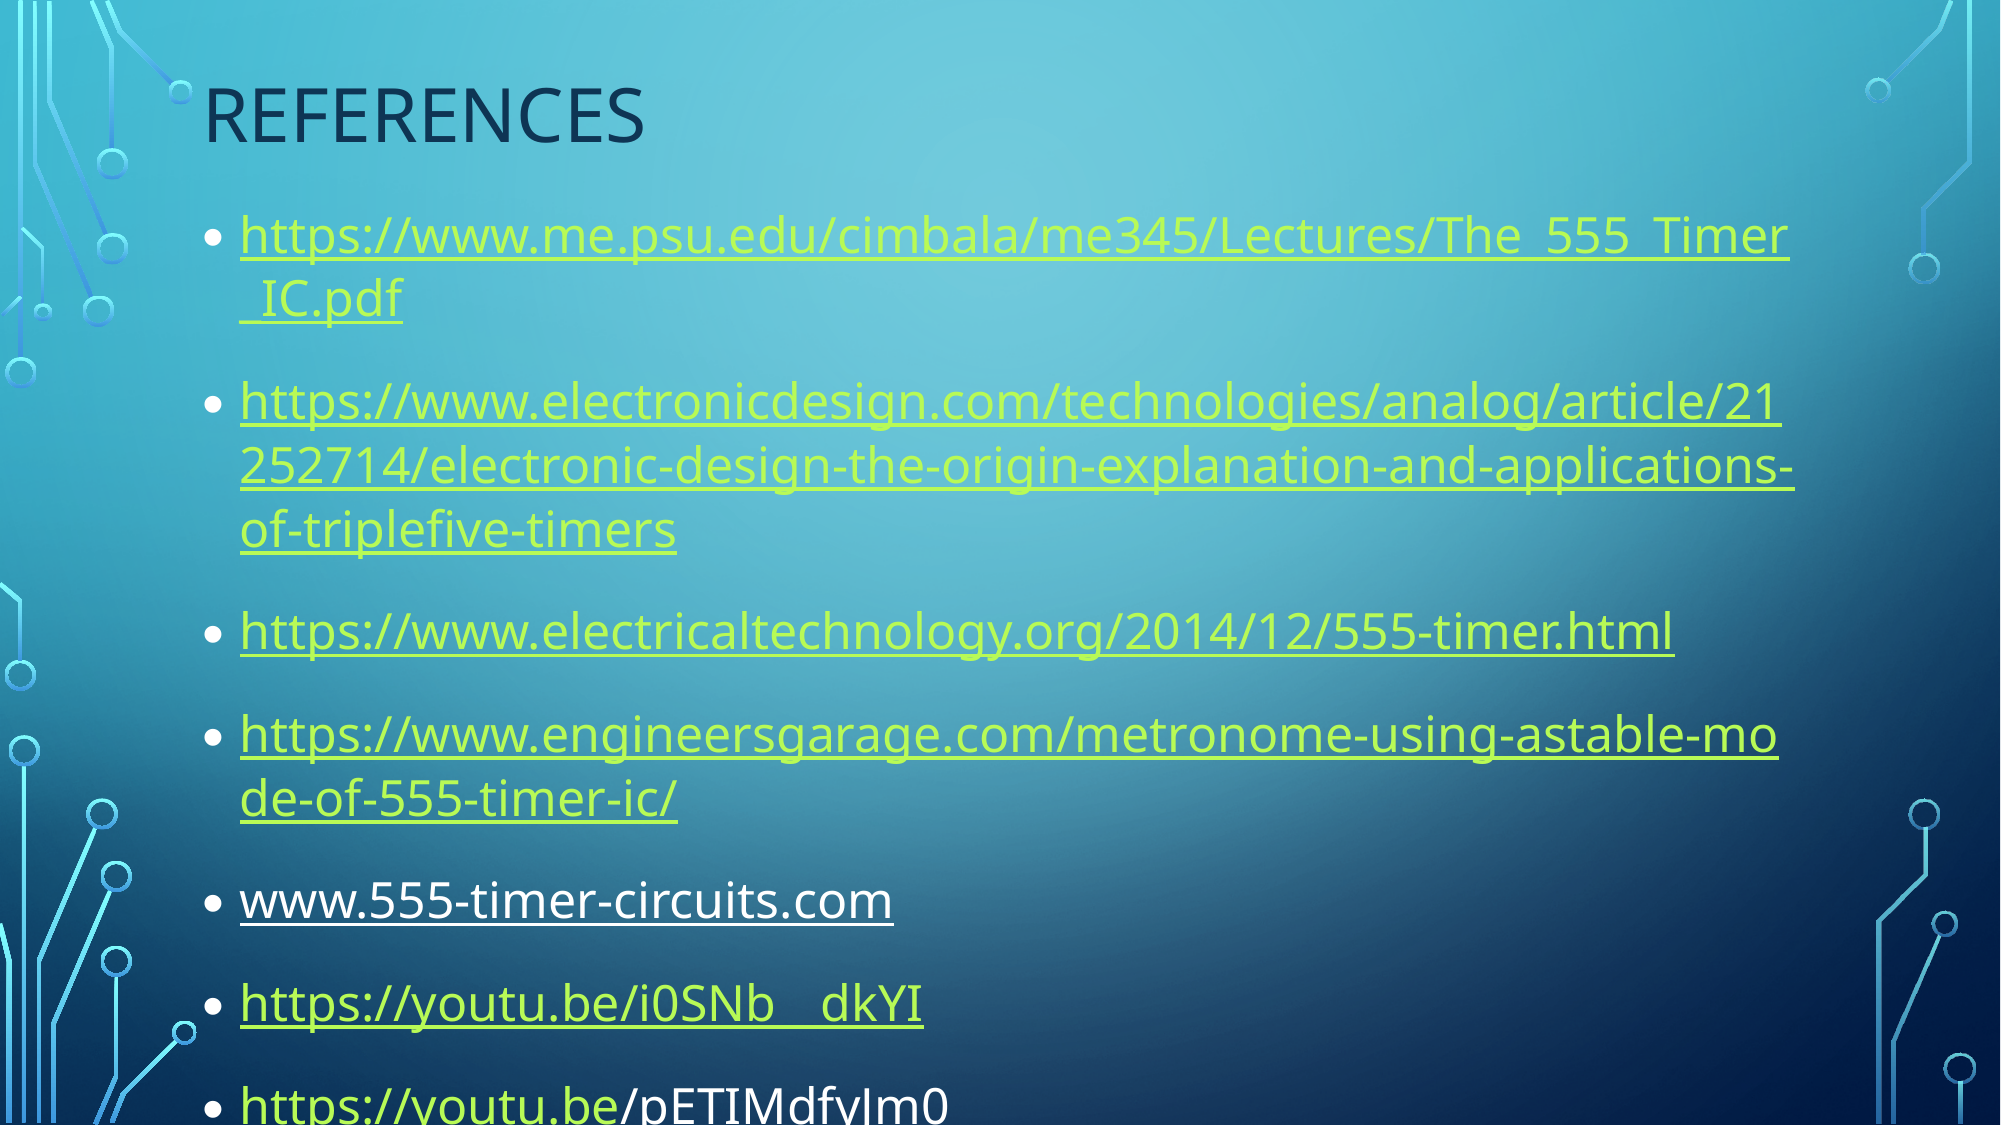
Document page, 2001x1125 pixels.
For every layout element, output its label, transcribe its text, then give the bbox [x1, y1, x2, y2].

list https://www.me.psu.edu/cimbala/me345/Lectures/The_555_Timer_IC.pdf https://www.electronicdesign.com/technologies/analog/article/21252714/electronic-design-the-origin-explanation-and-applications-of-triplefive-timers https://www.electricaltechnology.org/2014/12/555-timer.html https://www.engineersgarage.com/metronome-using-astable-mode-of-555-timer-ic/ www.555-timer-circuits.com https://youtu.be/i0SNb__dkYI https://youtu.be/pETIMdfyJm0 [187, 182, 1813, 950]
title references [187, 32, 1813, 182]
